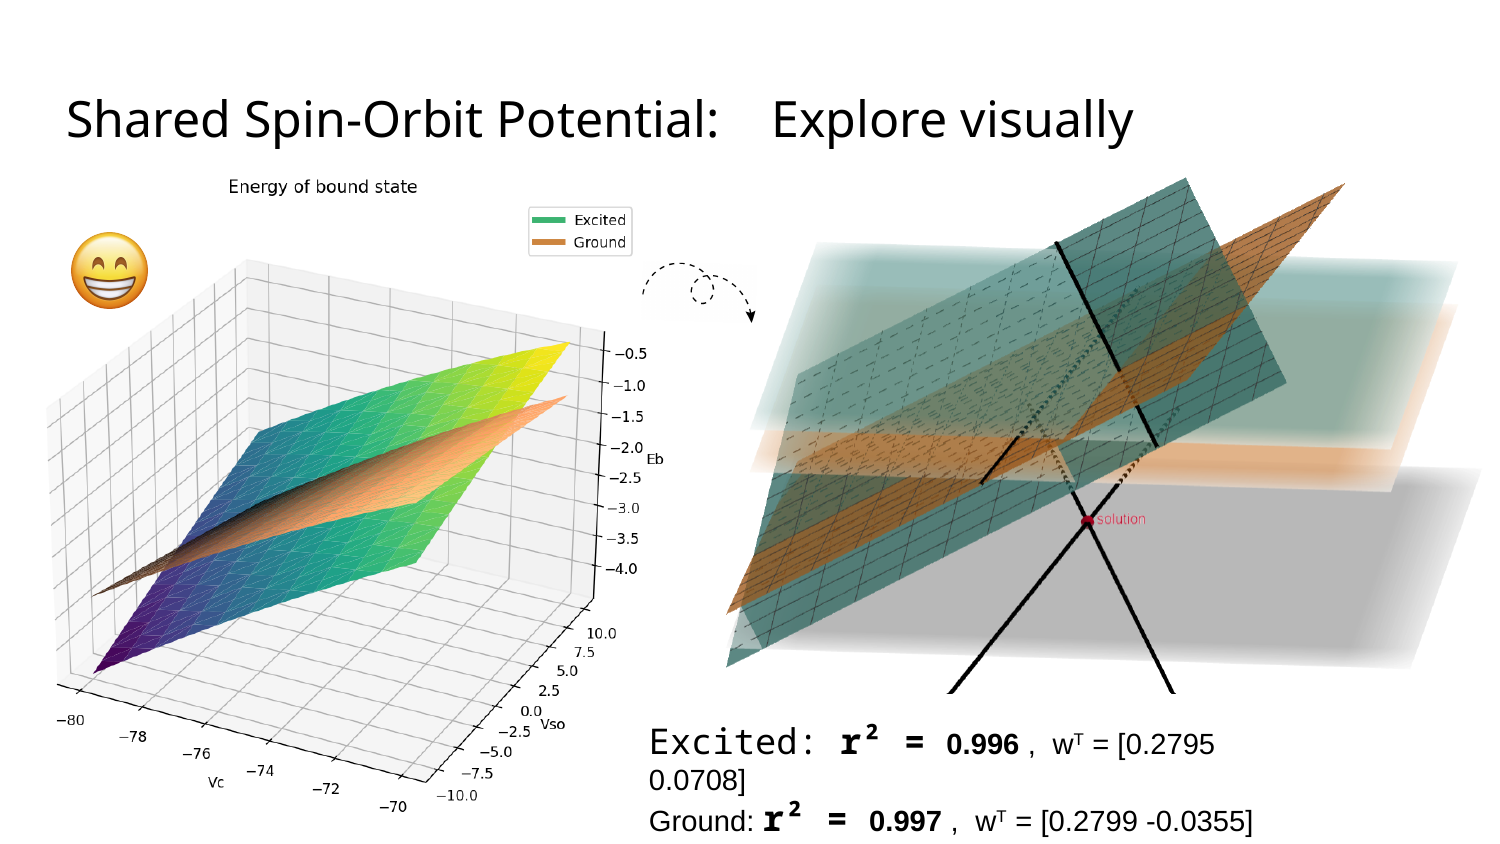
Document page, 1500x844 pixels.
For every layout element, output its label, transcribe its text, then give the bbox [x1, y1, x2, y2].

picture [38, 177, 1488, 819]
text_box Shared Spin-Orbit Potential: Explore visually [51, 72, 1245, 167]
text_box Excited: r² = 0.996 , wT = [0.2795 0.0708] Ground: r² = 0.997 , wT = [0.2799 -0.0355] [634, 703, 1321, 844]
